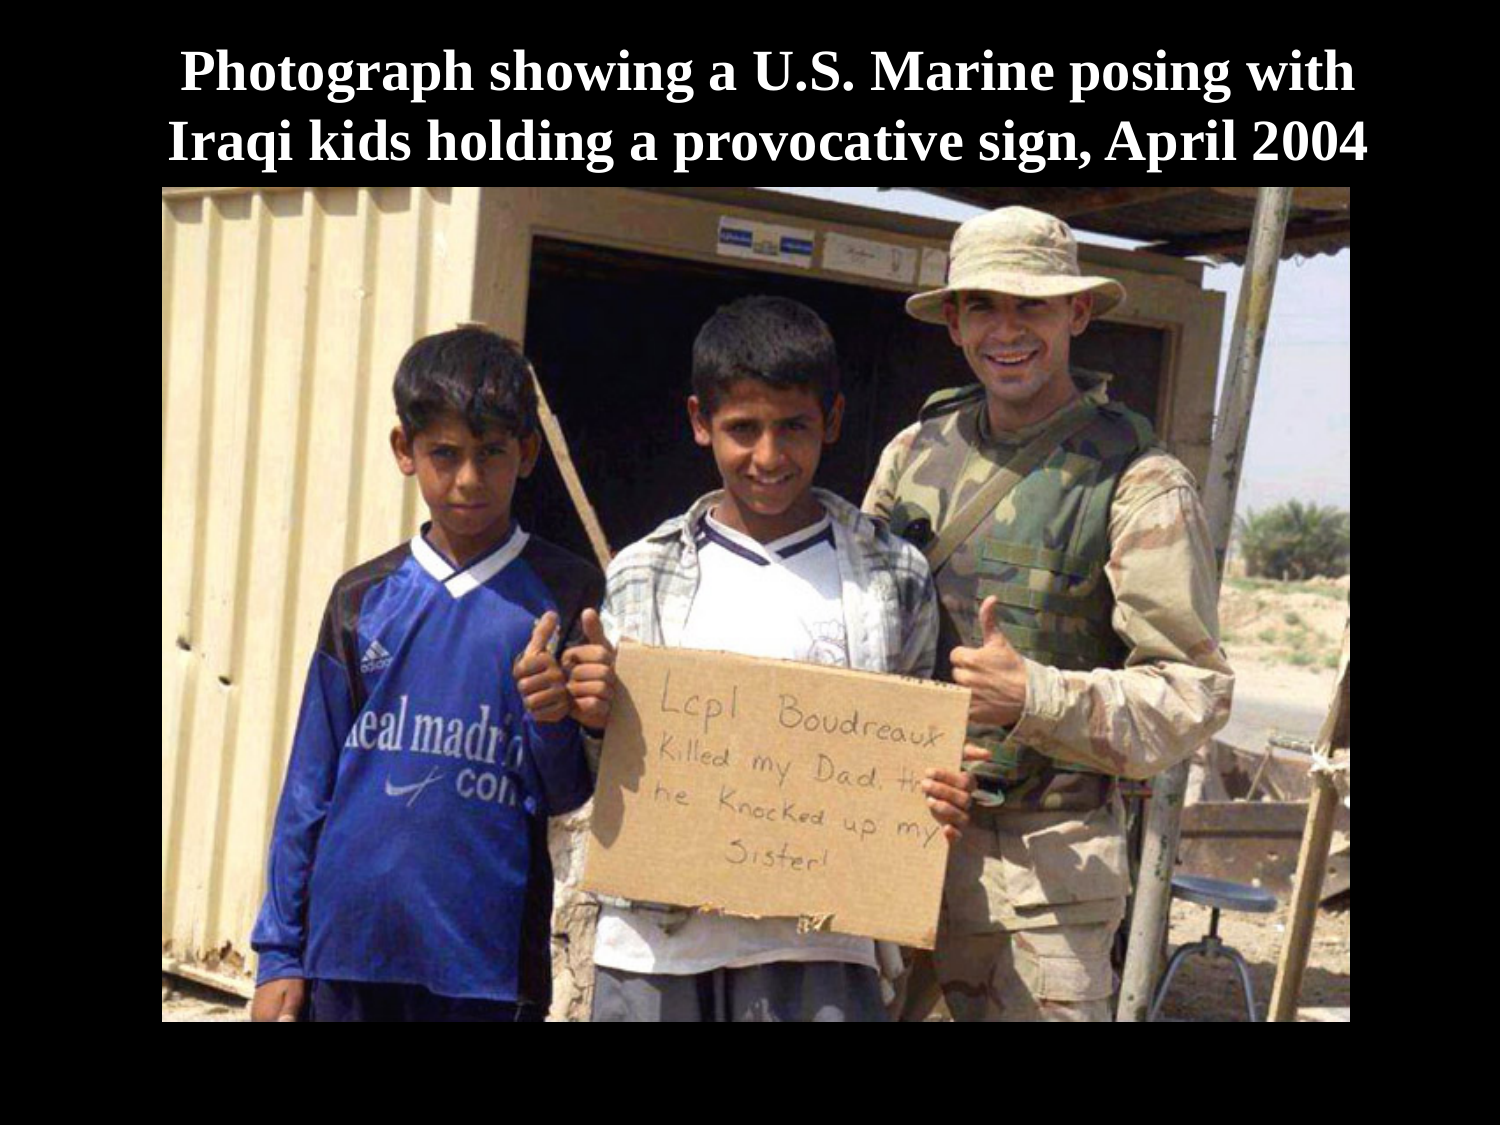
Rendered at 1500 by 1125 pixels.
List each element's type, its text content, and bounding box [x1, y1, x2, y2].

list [162, 187, 1351, 1022]
text_box Photograph showing a U.S. Marine posing with Iraqi kids holding a provocative sign, April 2004 [150, 24, 1388, 180]
